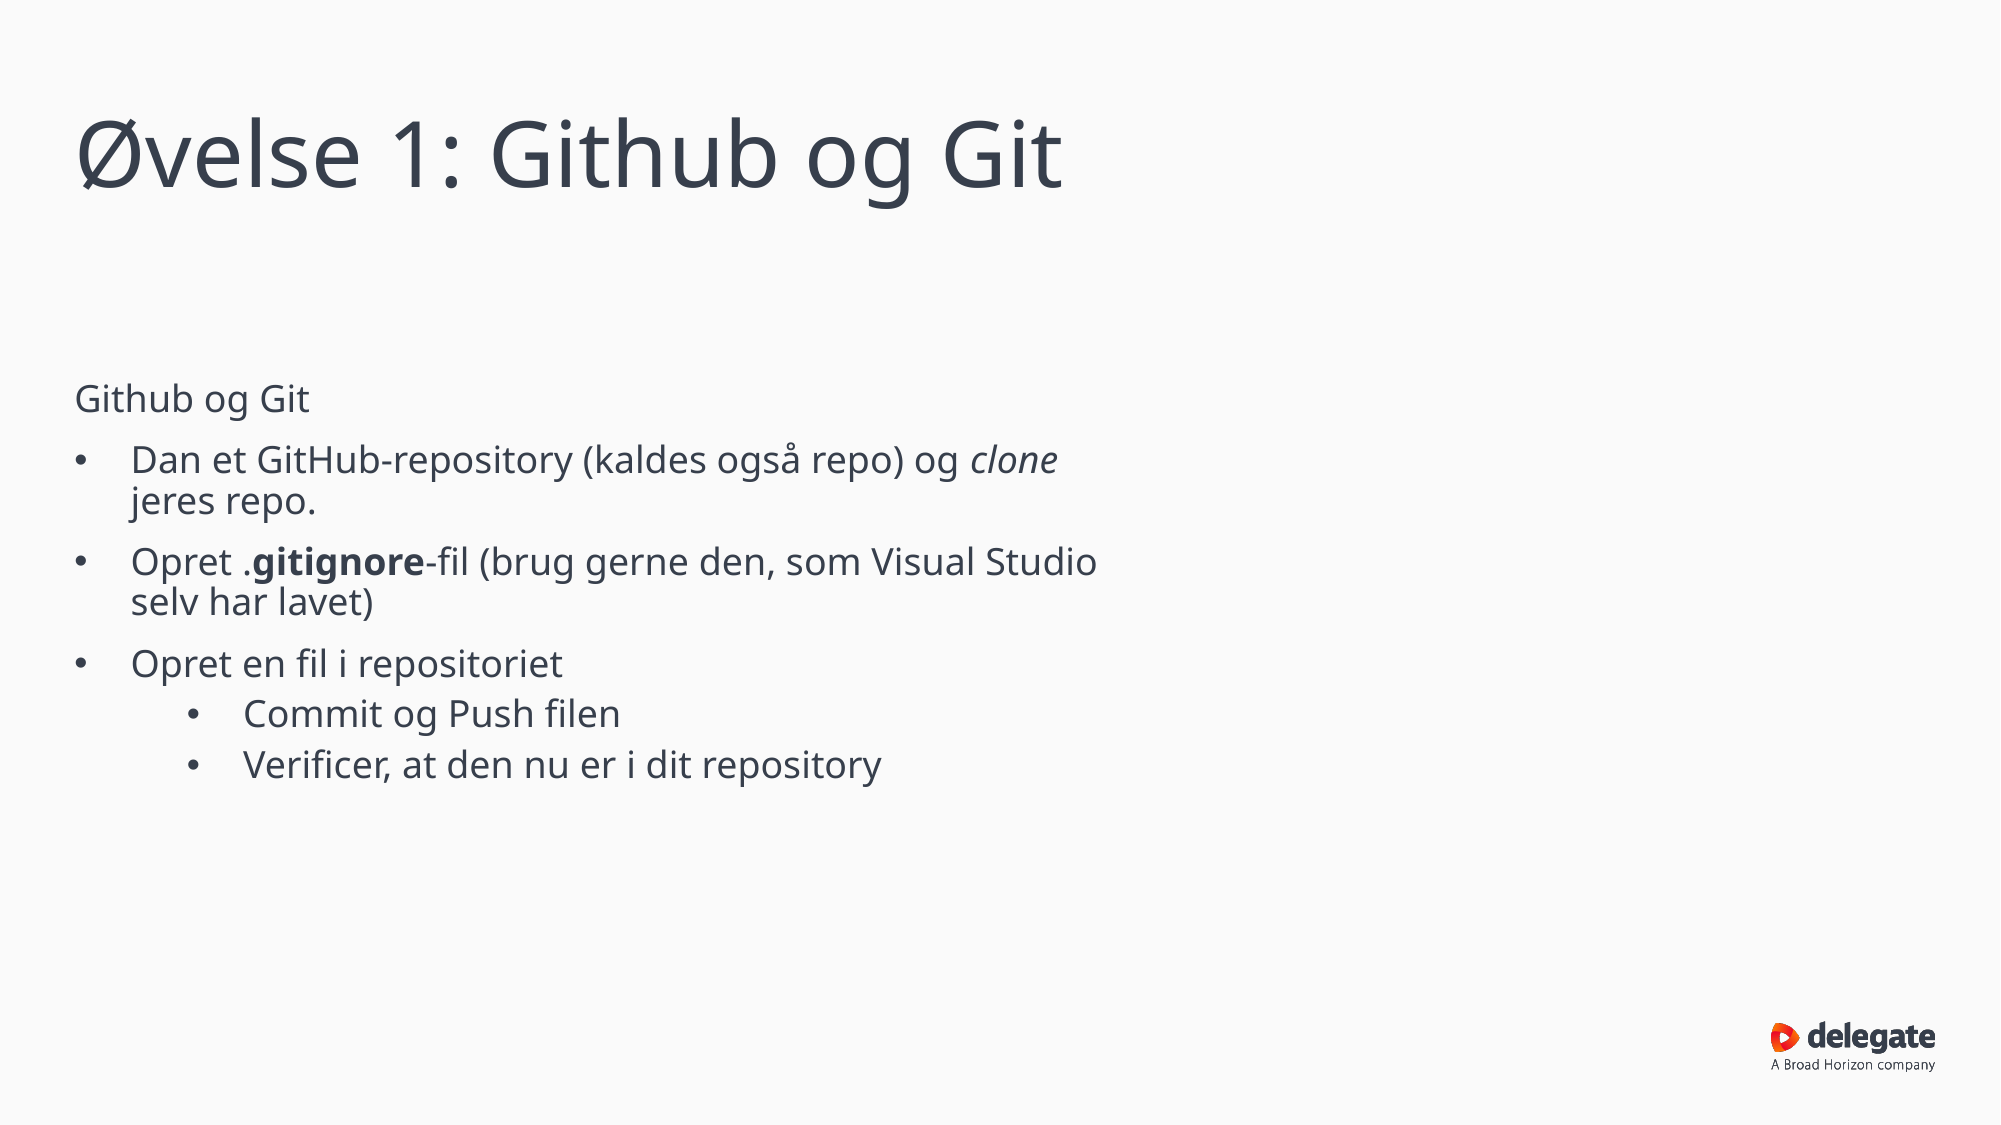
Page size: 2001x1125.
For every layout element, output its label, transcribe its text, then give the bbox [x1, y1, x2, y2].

list Github og Git Dan et GitHub-repository (kaldes også repo) og clone jeres repo. Opret .gitignore-fil (brug gerne den, som Visual Studio selv har lavet) Opret en fil i repositoriet Commit og Push filen Verificer, at den nu er i dit repository [59, 372, 1120, 1055]
picture [1771, 1021, 1935, 1072]
title Øvelse 1: Github og Git [59, 48, 1785, 267]
